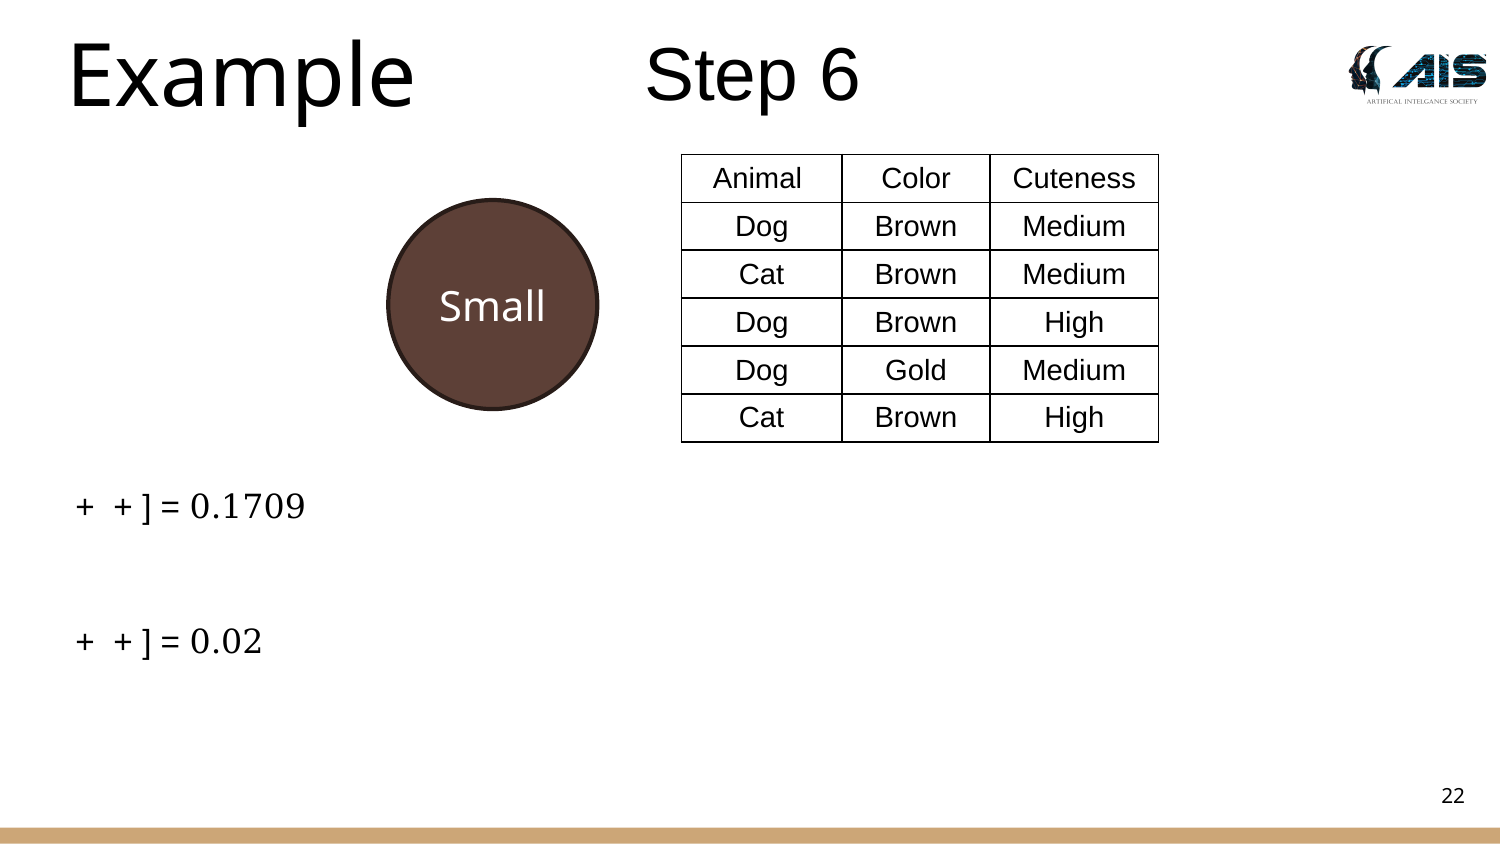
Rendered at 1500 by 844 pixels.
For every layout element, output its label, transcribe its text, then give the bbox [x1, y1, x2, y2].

table_cell Dog [682, 203, 841, 249]
table_header Color [843, 155, 989, 202]
table_cell Brown [843, 203, 989, 249]
table_cell Brown [843, 395, 989, 441]
slide_number 22 [1389, 764, 1480, 830]
table_cell Dog [682, 299, 841, 345]
table_cell Brown [843, 251, 989, 297]
picture [1347, 0, 1500, 153]
table_cell Dog [682, 347, 841, 393]
table_cell Cat [682, 395, 841, 441]
table_cell Brown [843, 299, 989, 345]
table_header Cuteness [991, 155, 1158, 202]
table_cell Cat [682, 251, 841, 297]
table_header Animal [682, 155, 841, 202]
table_cell Medium [991, 251, 1158, 297]
table_cell Medium [991, 347, 1158, 393]
table_cell Gold [843, 347, 989, 393]
table_cell High [991, 395, 1158, 441]
table_cell High [991, 299, 1158, 345]
text_box Small [386, 197, 600, 412]
title Example [51, 3, 682, 140]
table_cell Medium [991, 203, 1158, 249]
text_box Step 6 [536, 18, 969, 123]
